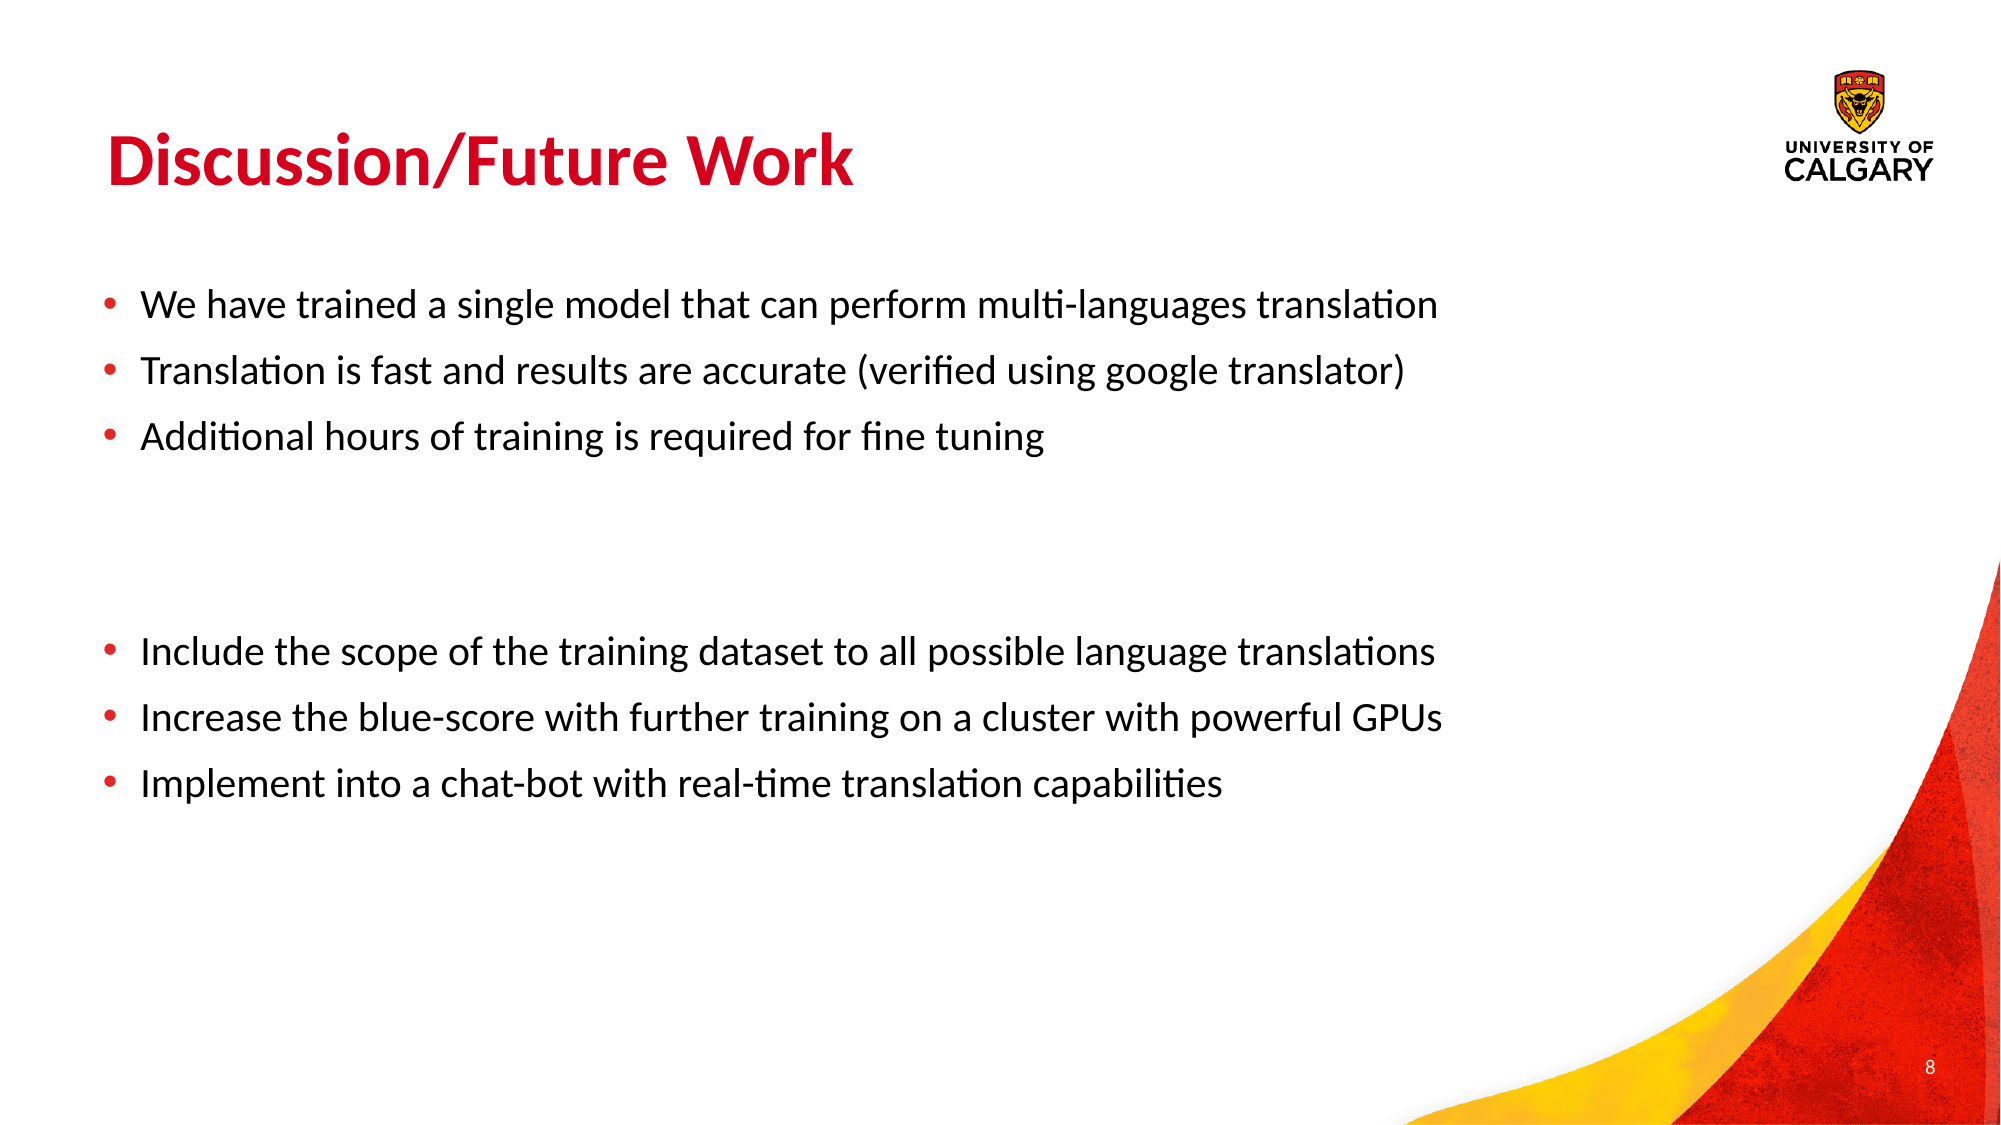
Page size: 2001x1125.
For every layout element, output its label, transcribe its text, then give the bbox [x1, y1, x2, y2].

title Discussion/Future Work [92, 76, 1688, 246]
text_box Include the scope of the training dataset to all possible language translations Increase the blue-score with further training on a cluster with powerful GPUs Implement into a chat-bot with real-time translation capabilities [87, 621, 1684, 834]
list We have trained a single model that can perform multi-languages translation Translation is fast and results are accurate (verified using google translator) Additional hours of training is required for fine tuning [87, 275, 1684, 504]
slide_number 8 [1500, 1046, 1951, 1107]
picture [0, 0, 2001, 1125]
